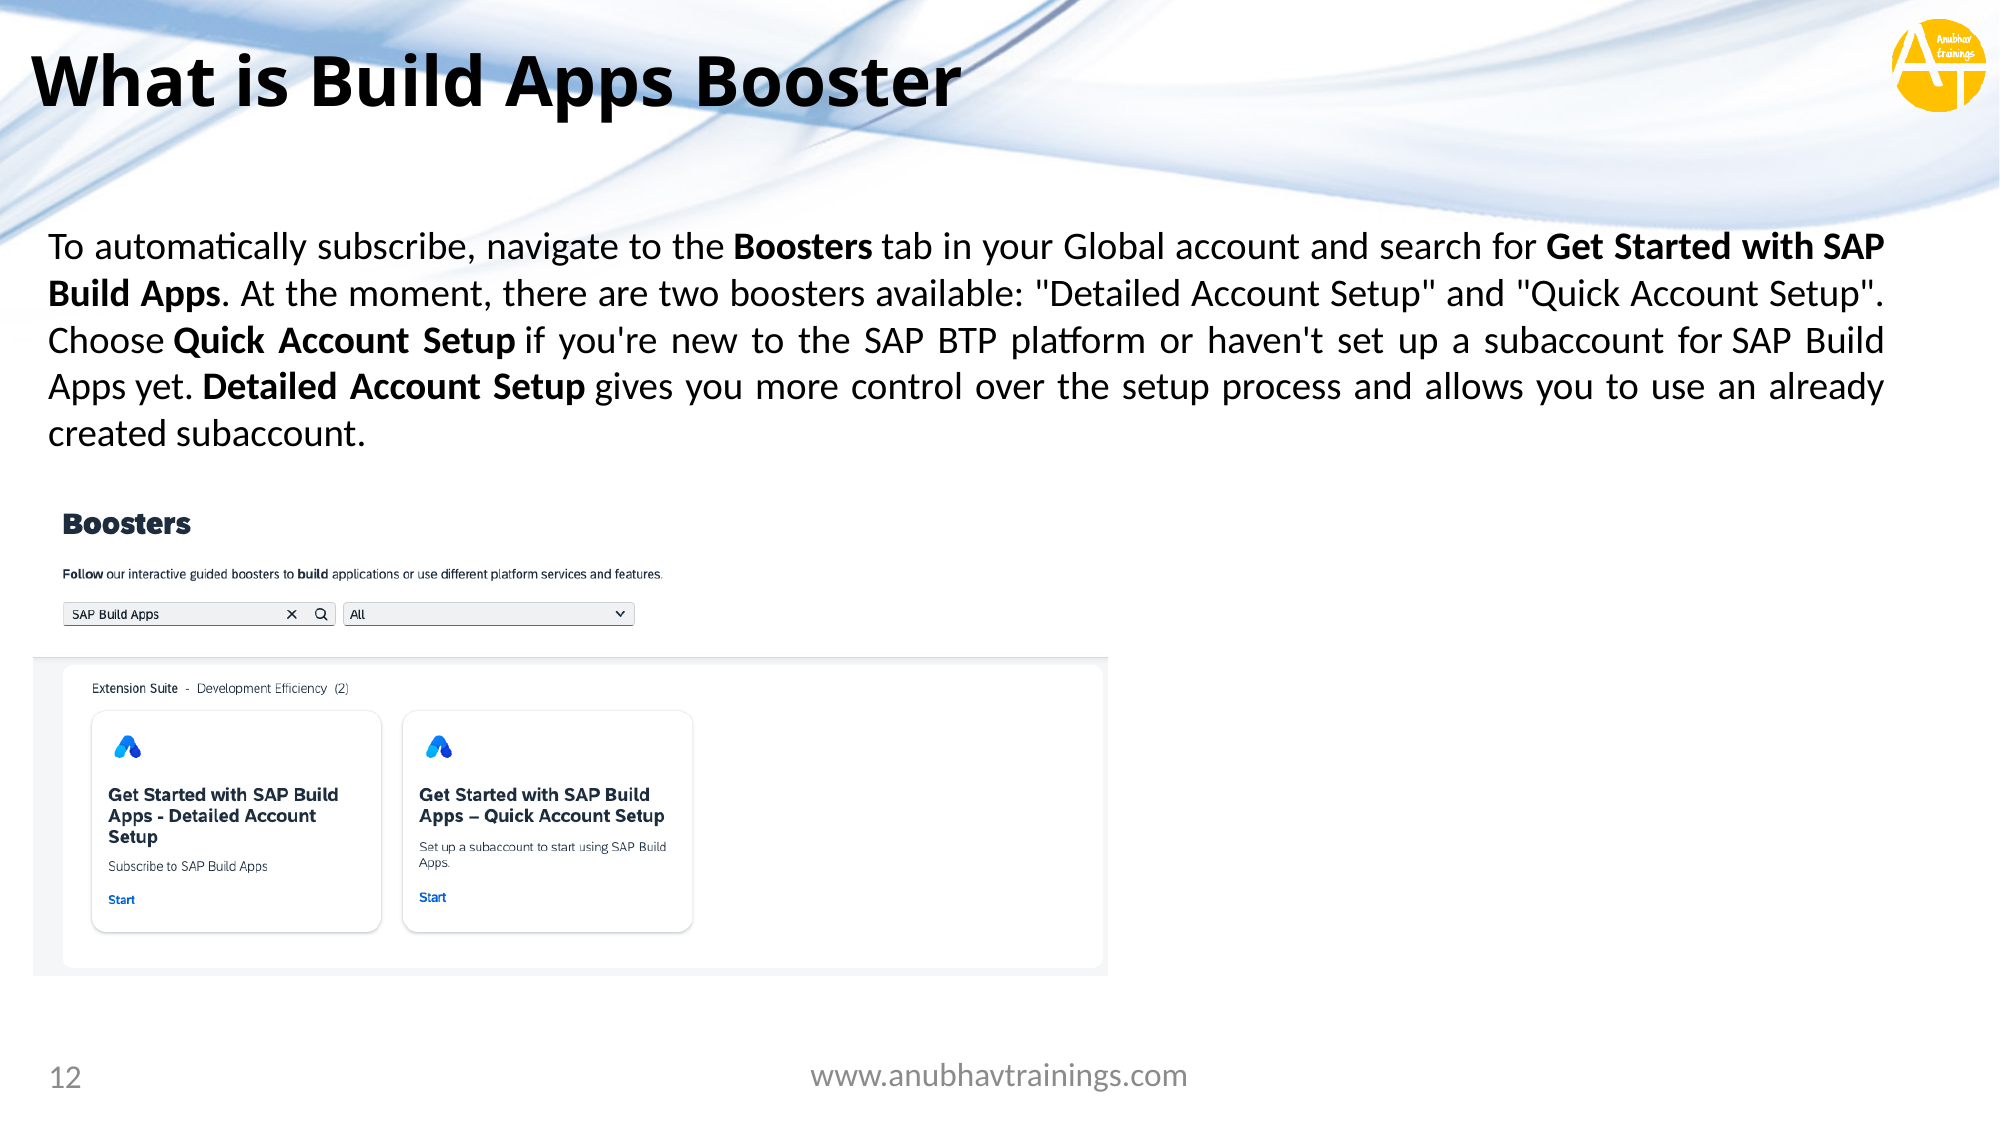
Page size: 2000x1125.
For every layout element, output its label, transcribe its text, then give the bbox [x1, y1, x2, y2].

text_box To automatically subscribe, navigate to the Boosters tab in your Global account and search for Get Started with SAP Build Apps. At the moment, there are two boosters available: "Detailed Account Setup" and "Quick Account Setup". Choose Quick Account Setup if you're new to the SAP BTP platform or haven't set up a subaccount for SAP Build Apps yet. Detailed Account Setup gives you more control over the setup process and allows you to use an already created subaccount. [33, 213, 1900, 462]
footer www.anubhavtrainings.com [683, 1042, 1317, 1103]
slide_number 12 [33, 1045, 134, 1106]
picture [0, 0, 2000, 1125]
title What is Build Apps Booster [16, 29, 1817, 146]
